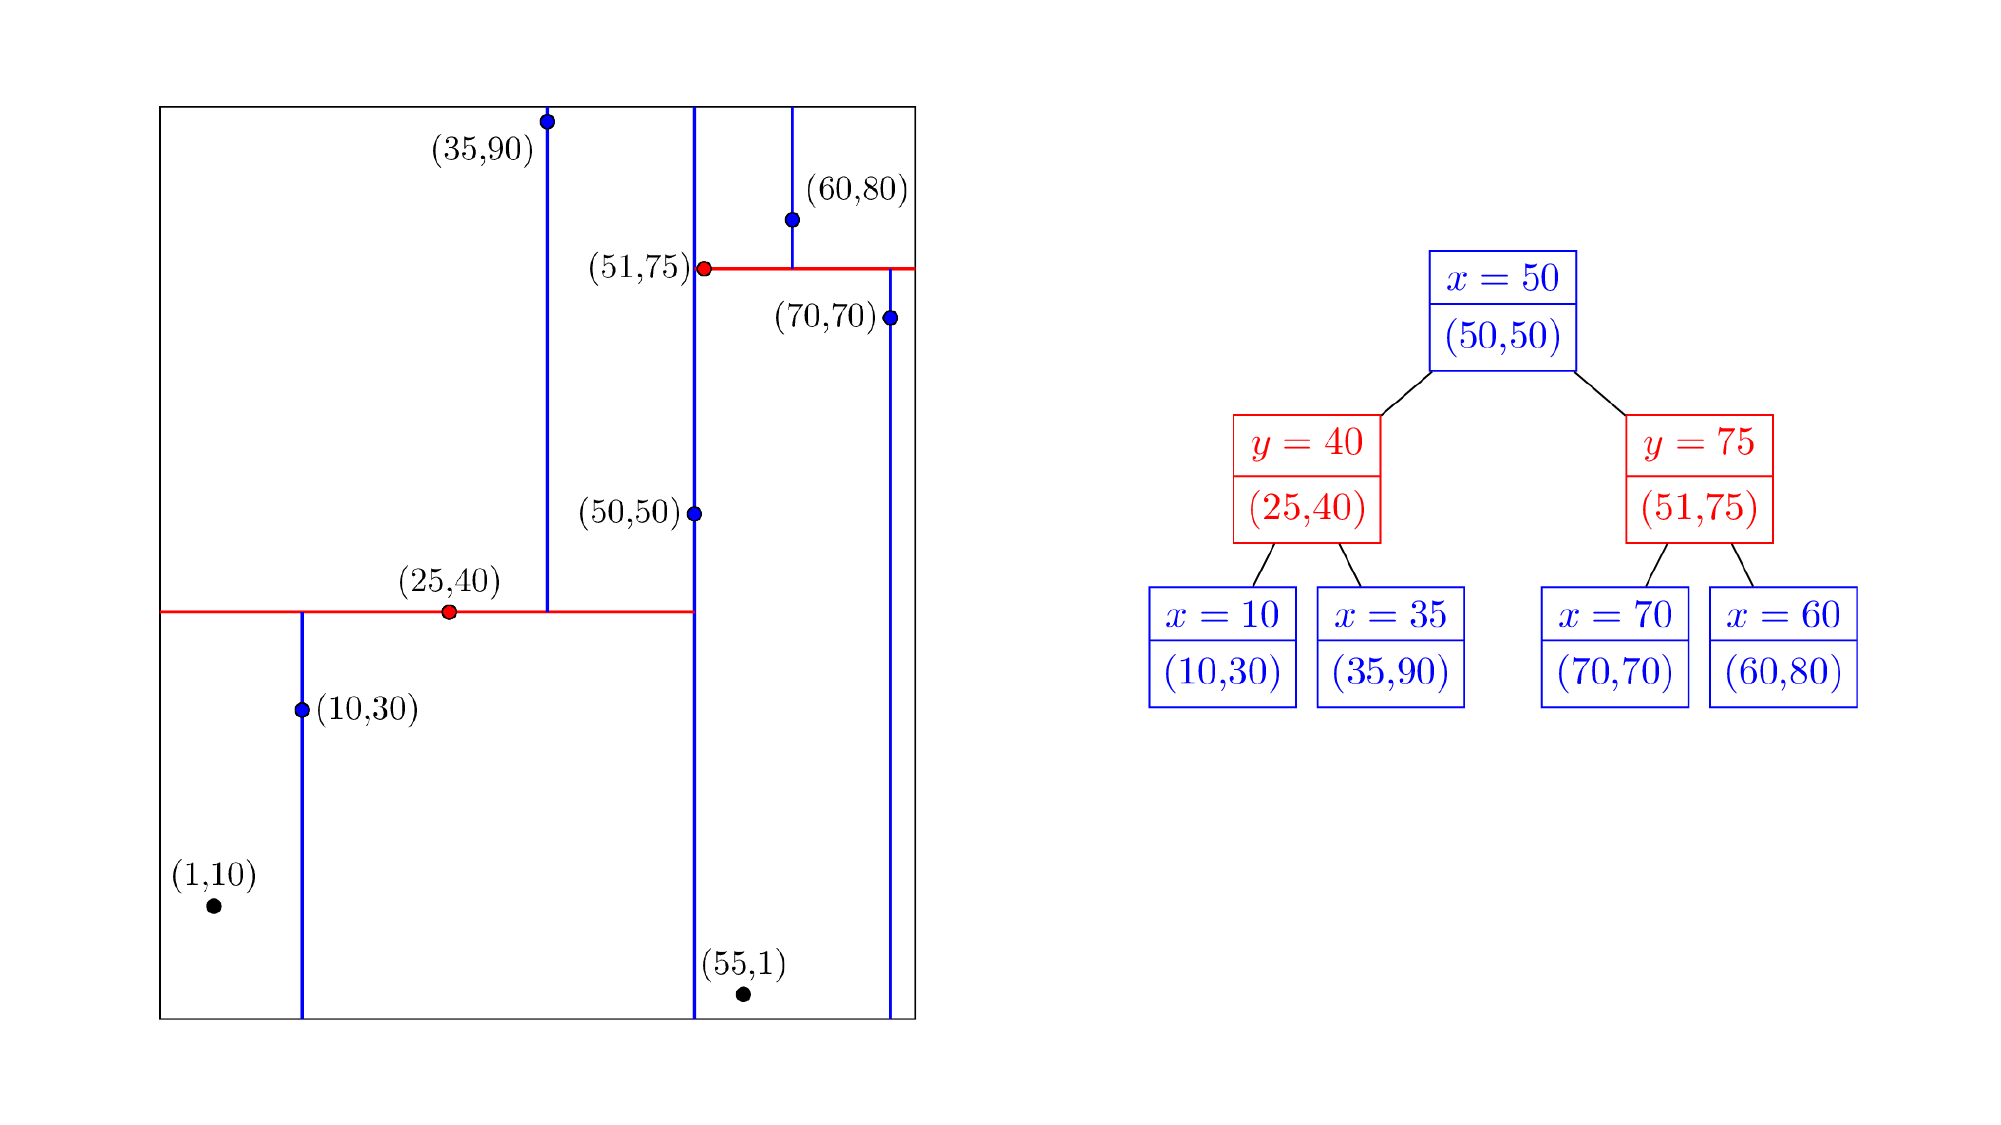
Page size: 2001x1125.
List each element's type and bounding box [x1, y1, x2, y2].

picture [1026, 198, 1895, 927]
picture [158, 105, 921, 1020]
